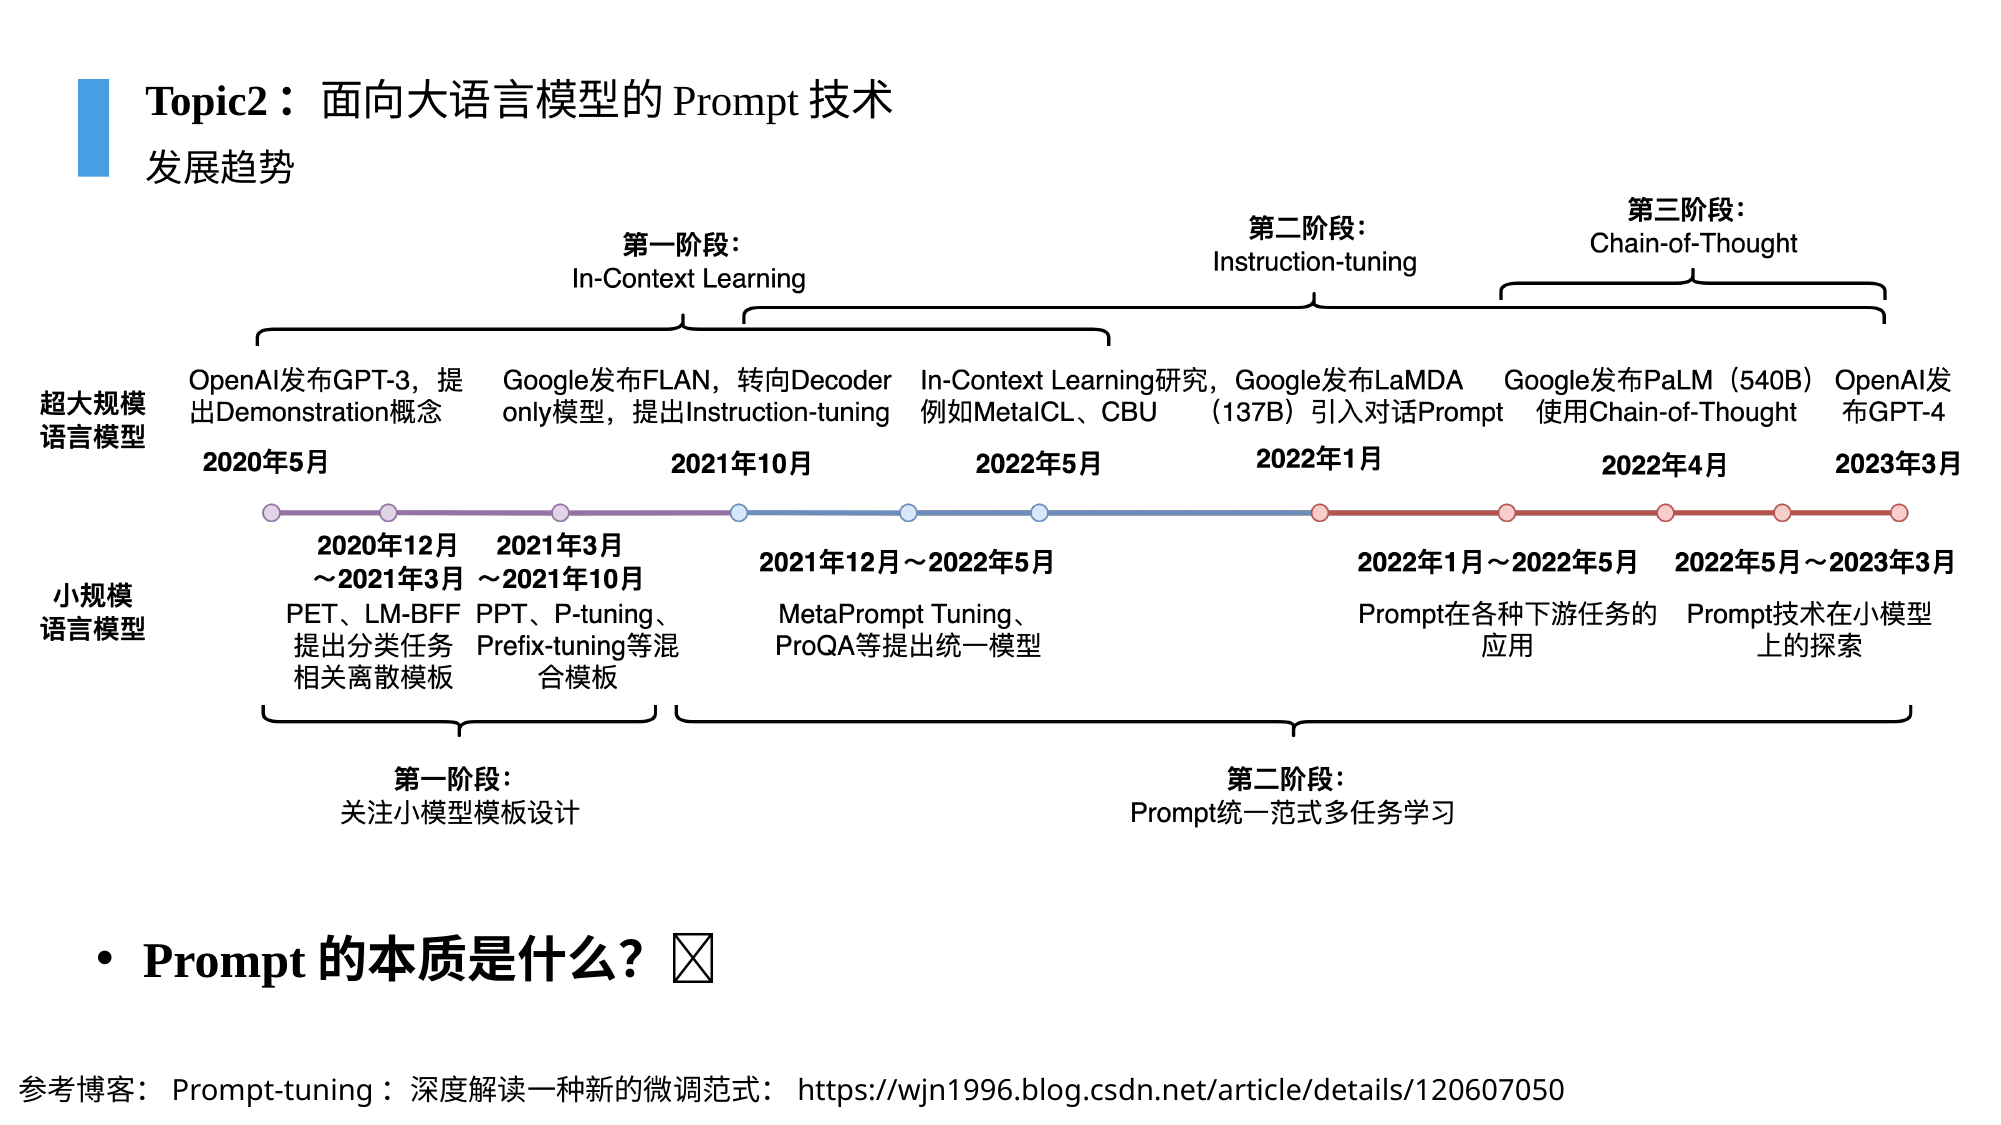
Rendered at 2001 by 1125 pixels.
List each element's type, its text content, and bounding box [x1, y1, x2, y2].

title Topic2：面向大语言模型的Prompt技术 [137, 65, 962, 138]
text_box Prompt的本质是什么？🤔 [88, 919, 893, 995]
text_box 发展趋势 [138, 136, 304, 166]
picture [0, 166, 2000, 856]
text_box 参考博客：Prompt-tuning：深度解读一种新的微调范式：https://wjn1996.blog.csdn.net/article/details/120607050 [10, 1063, 1574, 1114]
